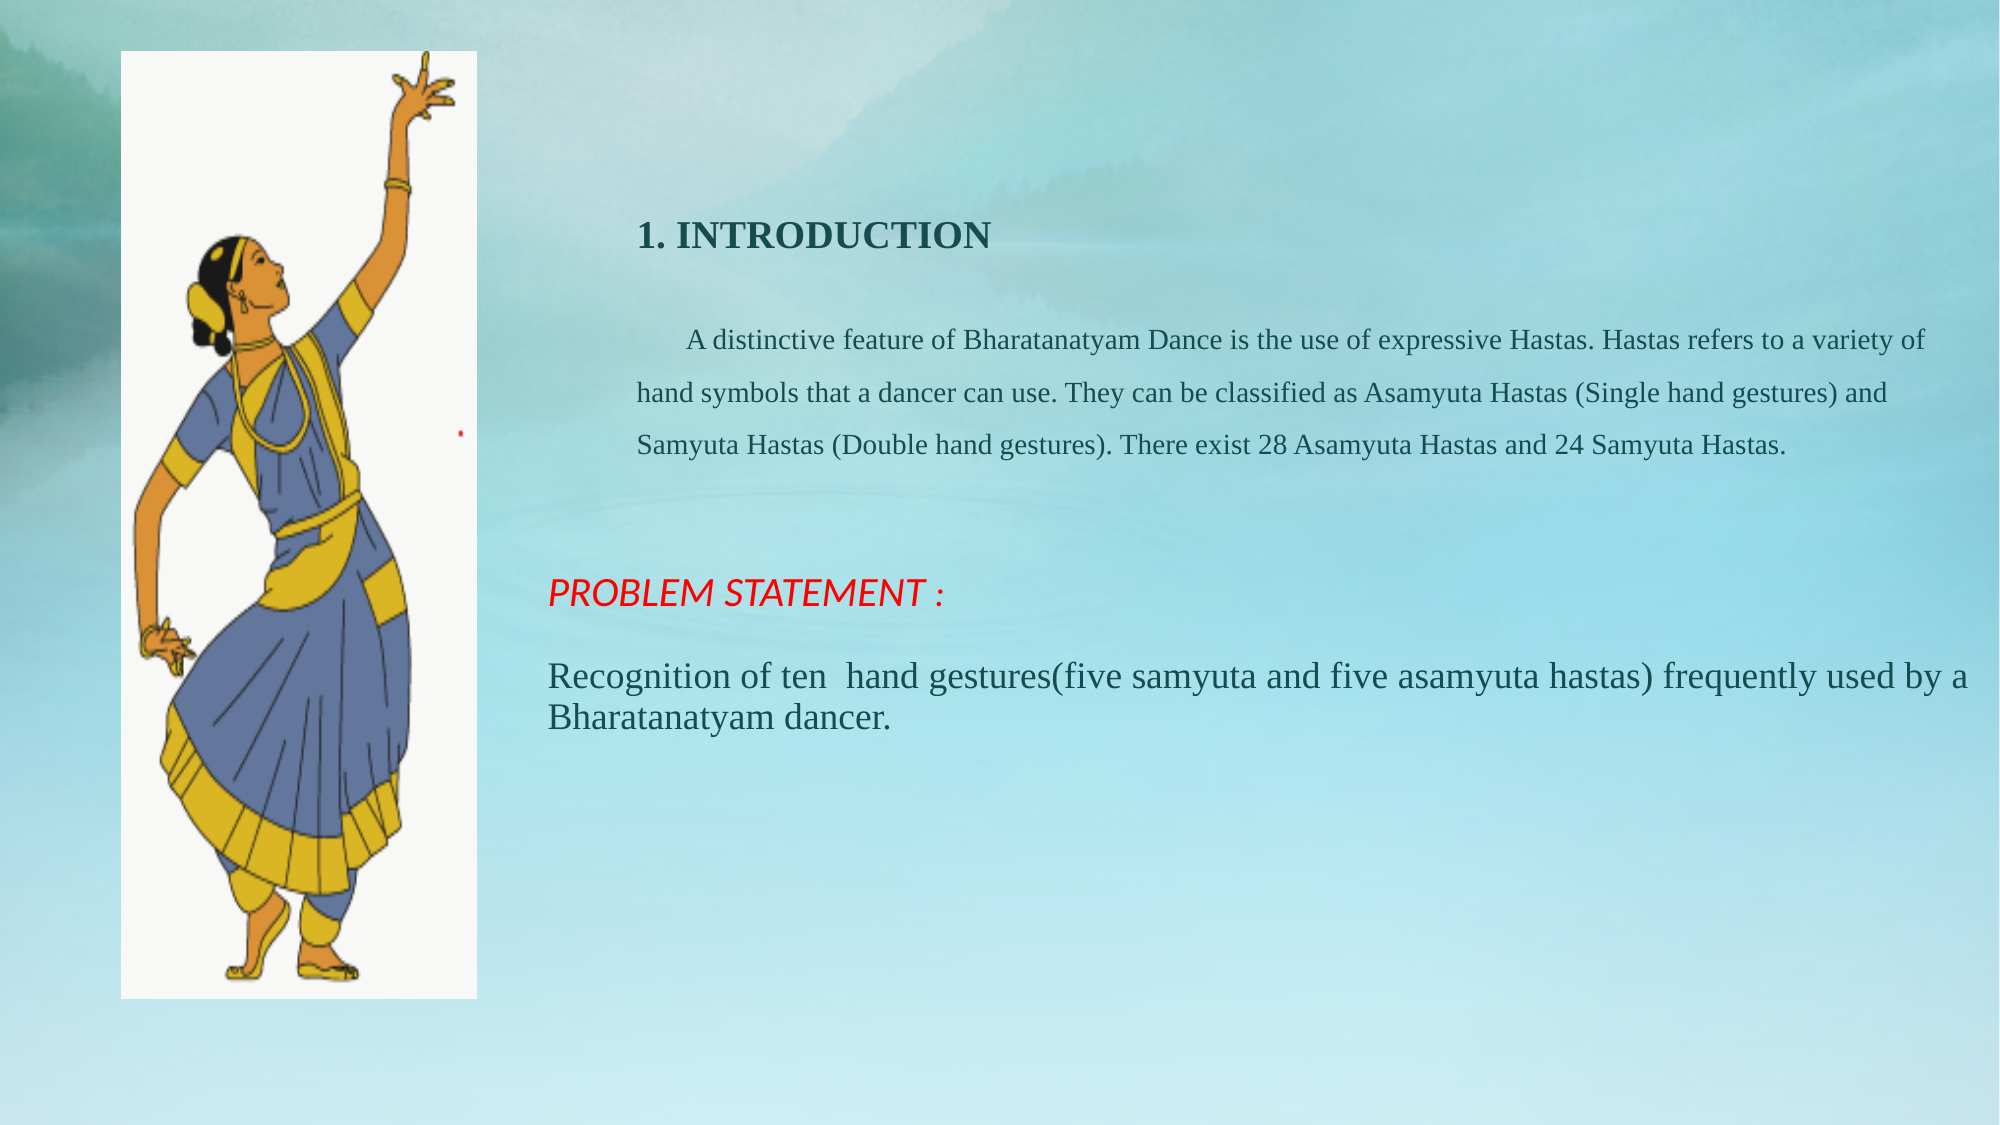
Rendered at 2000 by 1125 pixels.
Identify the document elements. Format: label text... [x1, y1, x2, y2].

title 1. INTRODUCTION A distinctive feature of Bharatanatyam Dance is the use of expressive Hastas. Hastas refers to a variety of hand symbols that a dancer can use. They can be classified as Asamyuta Hastas (Single hand gestures) and Samyuta Hastas (Double hand gestures). There exist 28 Asamyuta Hastas and 24 Samyuta Hastas. [621, 140, 1966, 468]
list PROBLEM STATEMENT : Recognition of ten hand gestures(five samyuta and five asamyuta hastas) frequently used by a Bharatanatyam dancer. [532, 563, 1998, 751]
picture [0, 0, 2000, 1125]
